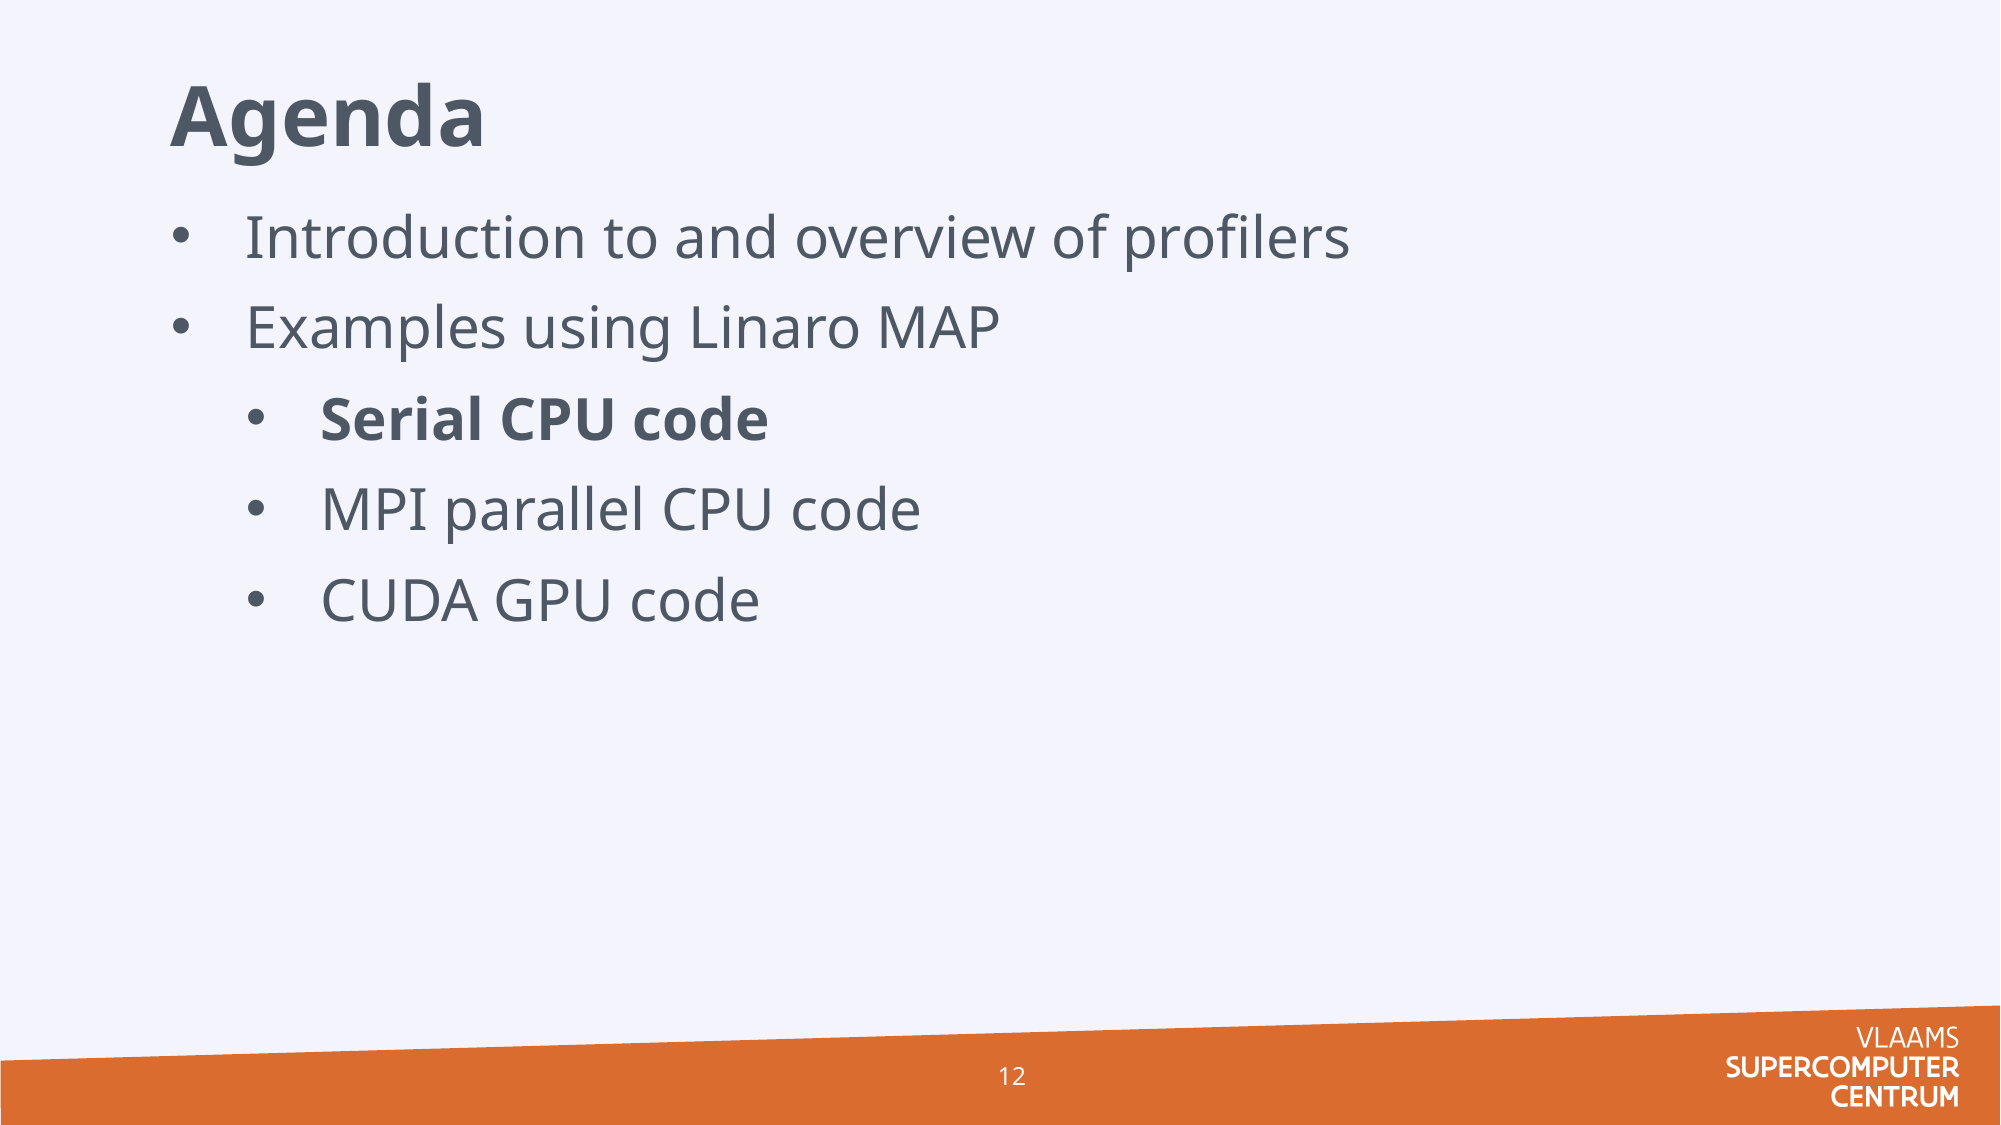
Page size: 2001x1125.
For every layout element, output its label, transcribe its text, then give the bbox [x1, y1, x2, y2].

text_box Agenda [156, 55, 1513, 171]
slide_number 12 [958, 1047, 1042, 1108]
text_box Introduction to and overview of profilers Examples using Linaro MAP Serial CPU code MPI parallel CPU code CUDA GPU code [156, 171, 1832, 641]
picture [1725, 1021, 1960, 1117]
